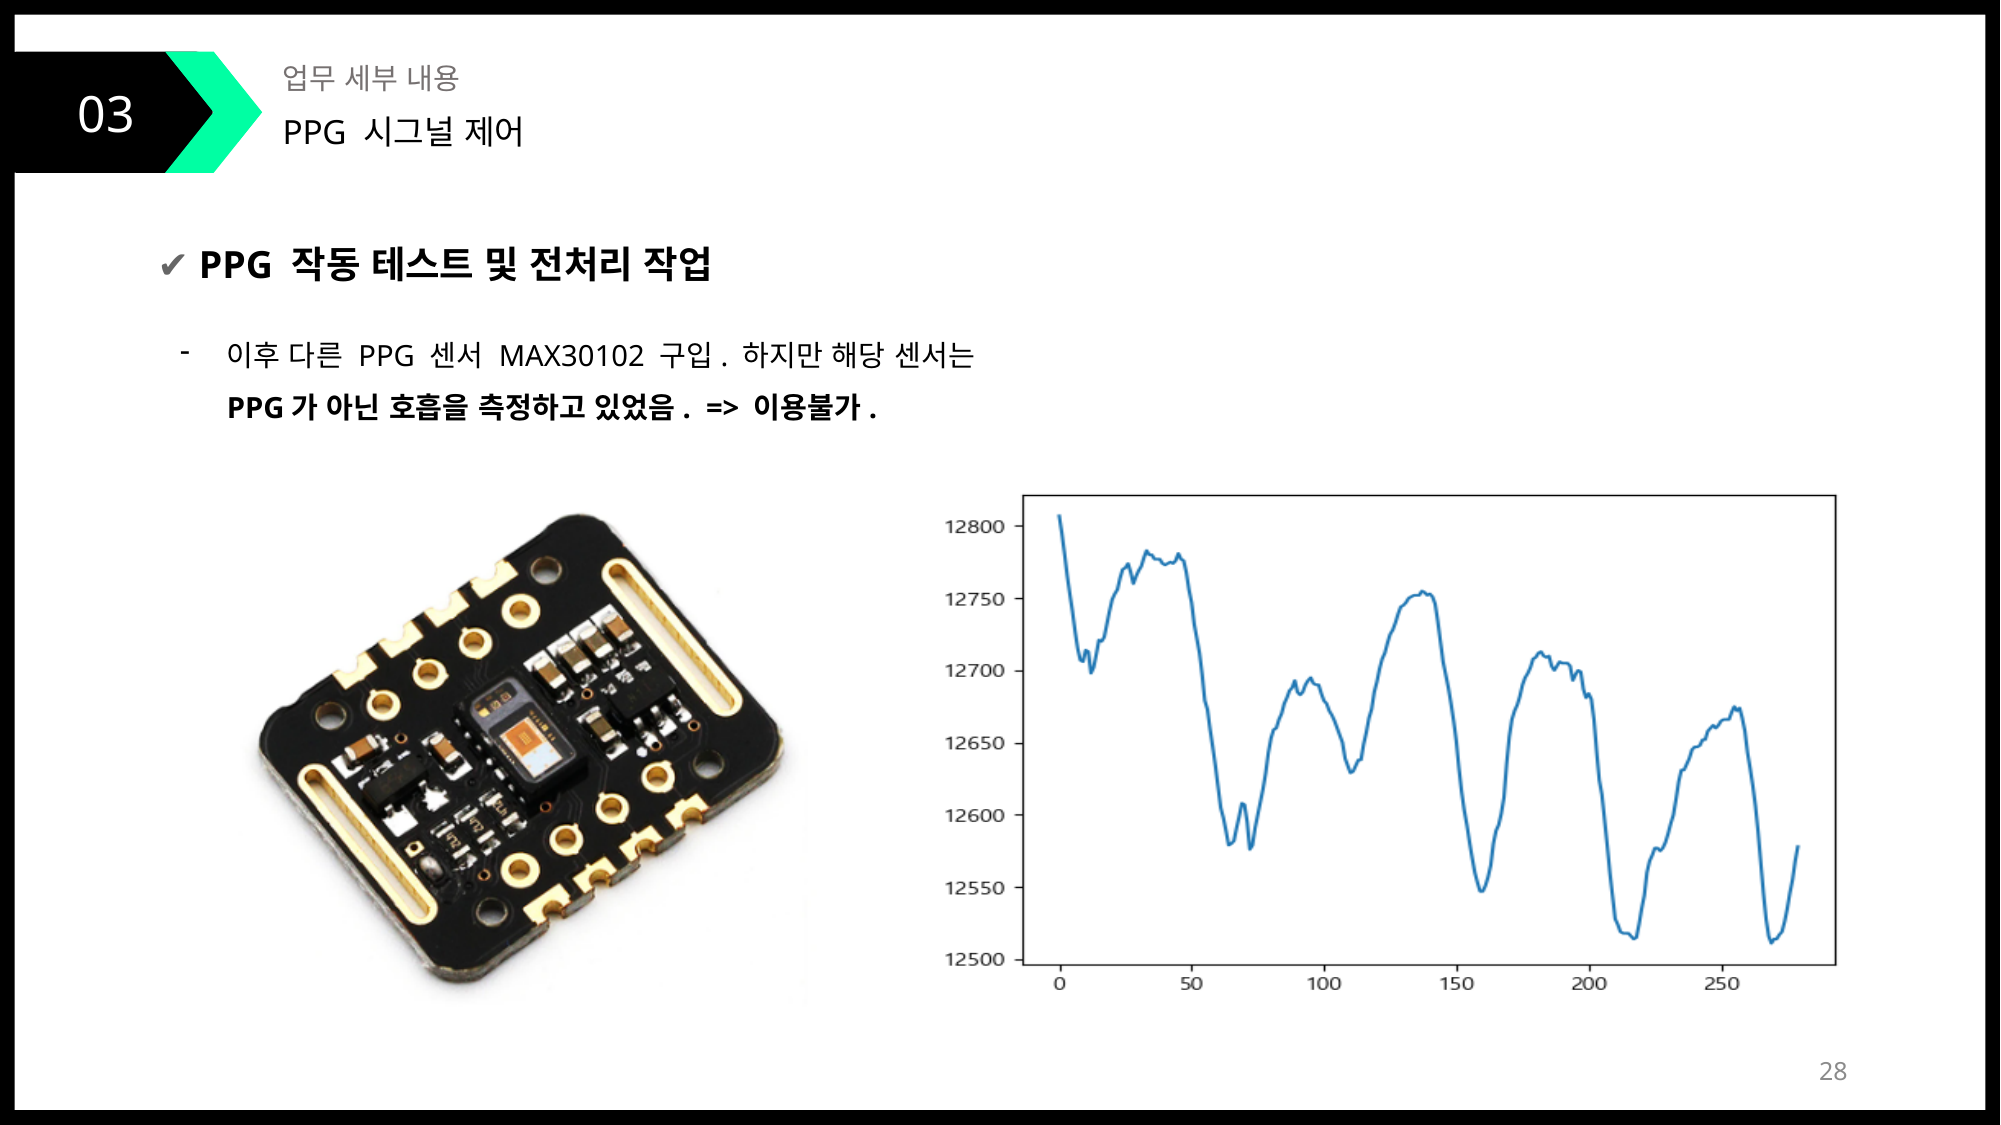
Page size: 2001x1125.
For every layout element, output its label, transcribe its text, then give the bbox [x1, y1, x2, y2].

text_box ✔ PPG 작동 테스트 및 전처리 작업 [142, 233, 729, 294]
text_box 이후 다른 PPG 센서 MAX30102 구입. 하지만 해당 센서는 PPG가 아닌 호흡을 측정하고 있었음. => 이용불가. [165, 312, 1062, 433]
text_box 업무 세부 내용 [267, 53, 500, 103]
text_box PPG 시그널 제어 [267, 103, 778, 159]
text_box 03 [0, 50, 211, 174]
picture [926, 481, 1863, 1004]
text_box [0, 0, 2000, 1125]
text_box [162, 50, 264, 174]
slide_number 28 [1412, 1042, 1863, 1103]
picture [212, 472, 817, 1026]
